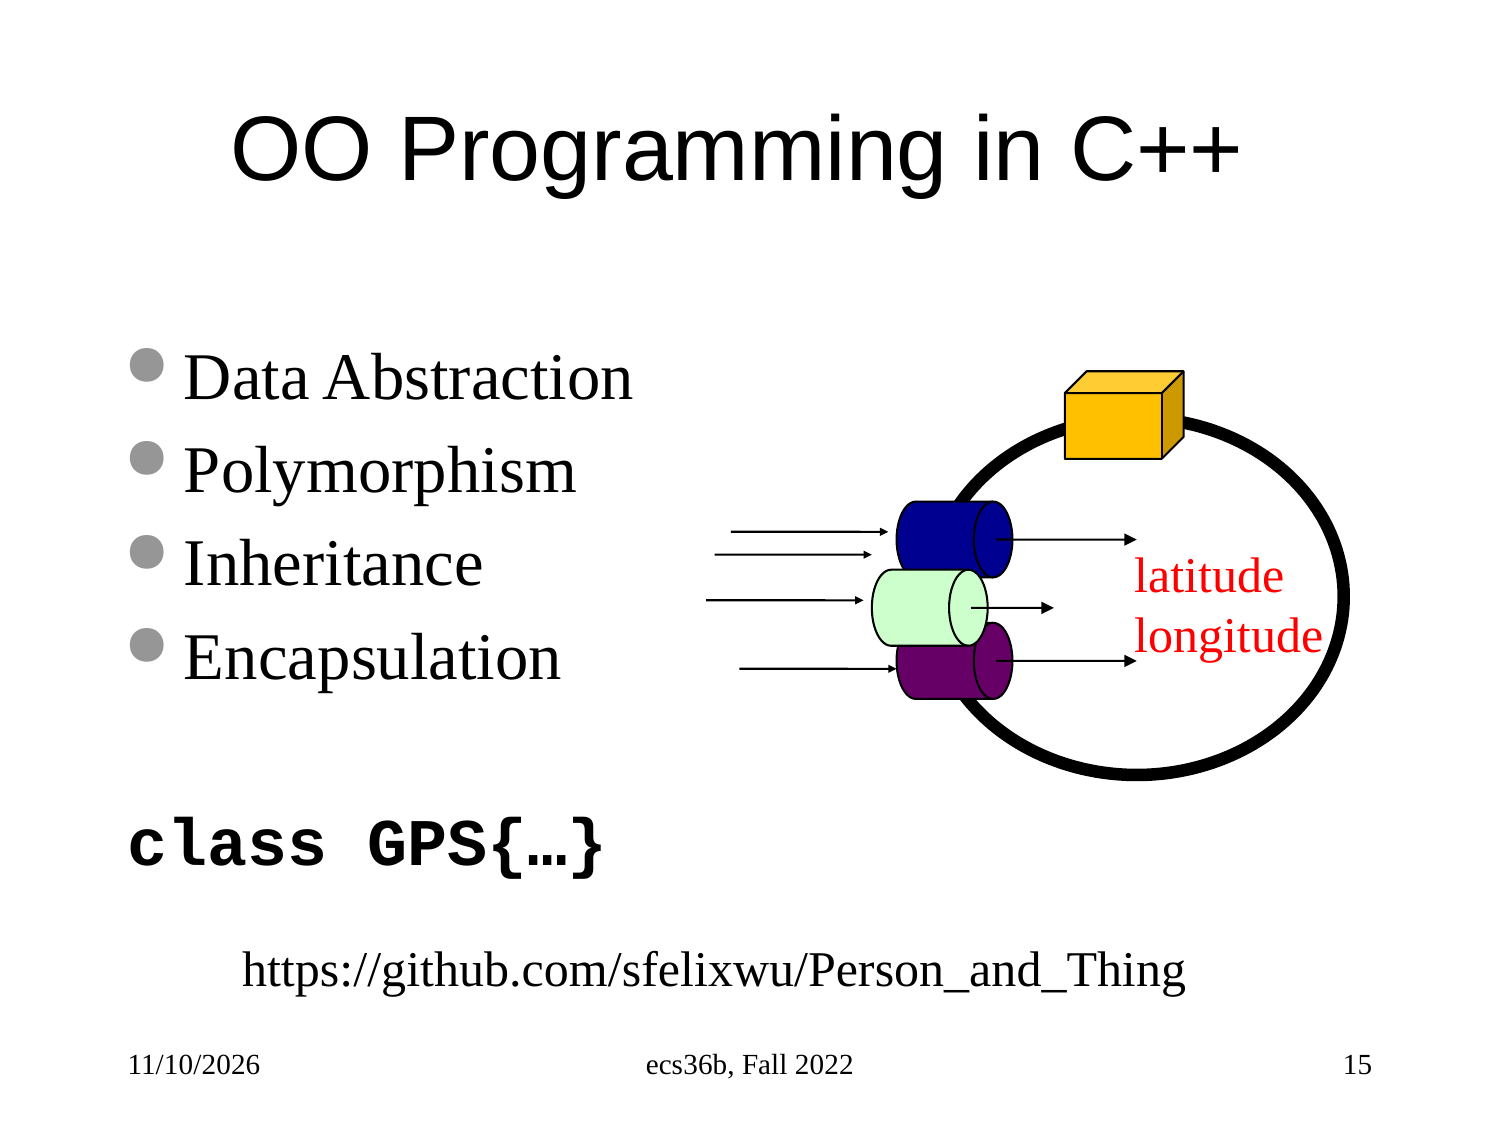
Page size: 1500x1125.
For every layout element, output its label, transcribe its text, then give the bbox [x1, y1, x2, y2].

text_box latitude longitude [1119, 534, 1339, 670]
footer ecs36b, Fall 2022 [512, 1024, 988, 1101]
slide_number 15 [1074, 1024, 1388, 1101]
text_box [871, 569, 988, 646]
text_box [706, 596, 864, 605]
text_box [971, 601, 1054, 615]
text_box [1339, 558, 1344, 635]
text_box [739, 664, 897, 673]
text_box [981, 540, 1119, 660]
text_box [896, 622, 1013, 699]
text_box [1064, 371, 1184, 459]
text_box [1064, 371, 1182, 393]
title OO Programming in C++ [187, 49, 1288, 238]
text_box [961, 422, 1331, 539]
text_box https://github.com/sfelixwu/Person_and_Thing [227, 928, 1202, 1004]
text_box [967, 661, 1326, 775]
text_box [714, 550, 872, 559]
text_box [896, 501, 1013, 578]
list Data Abstraction Polymorphism Inheritance Encapsulation class GPS{…} [112, 324, 1388, 1000]
text_box [730, 527, 889, 536]
slide_number [112, 1024, 426, 1101]
